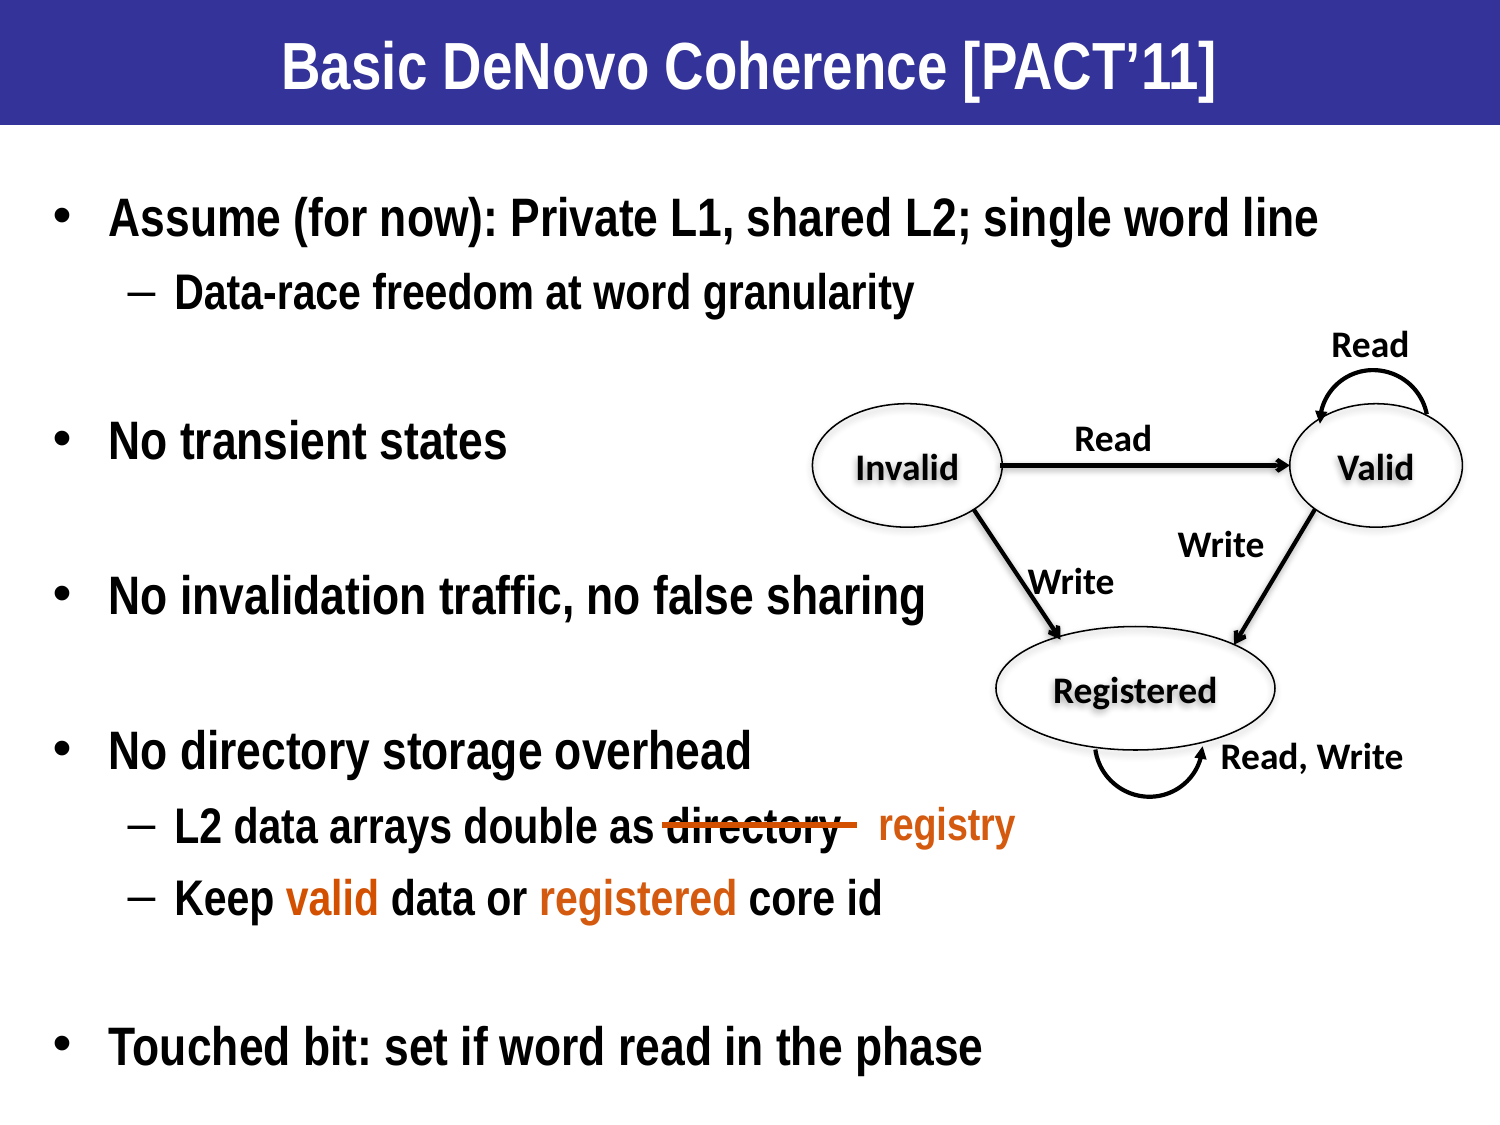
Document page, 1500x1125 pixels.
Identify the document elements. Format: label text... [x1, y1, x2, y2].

text_box Read, Write [1205, 758, 1419, 785]
text_box Read [1316, 312, 1425, 373]
text_box [1323, 373, 1424, 402]
text_box registry [863, 787, 1031, 858]
title Basic DeNovo Coherence [PACT’11] [0, 0, 1500, 125]
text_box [812, 403, 1463, 751]
text_box [1096, 758, 1205, 798]
list Assume (for now): Private L1, shared L2; single word line Data-race freedom at word granularity No transient states No invalidation traffic, no false sharing No directory storage overhead L2 data arrays double as directory Keep valid data or registered core id Touched bit: set if word read in the phase [37, 174, 1438, 1100]
